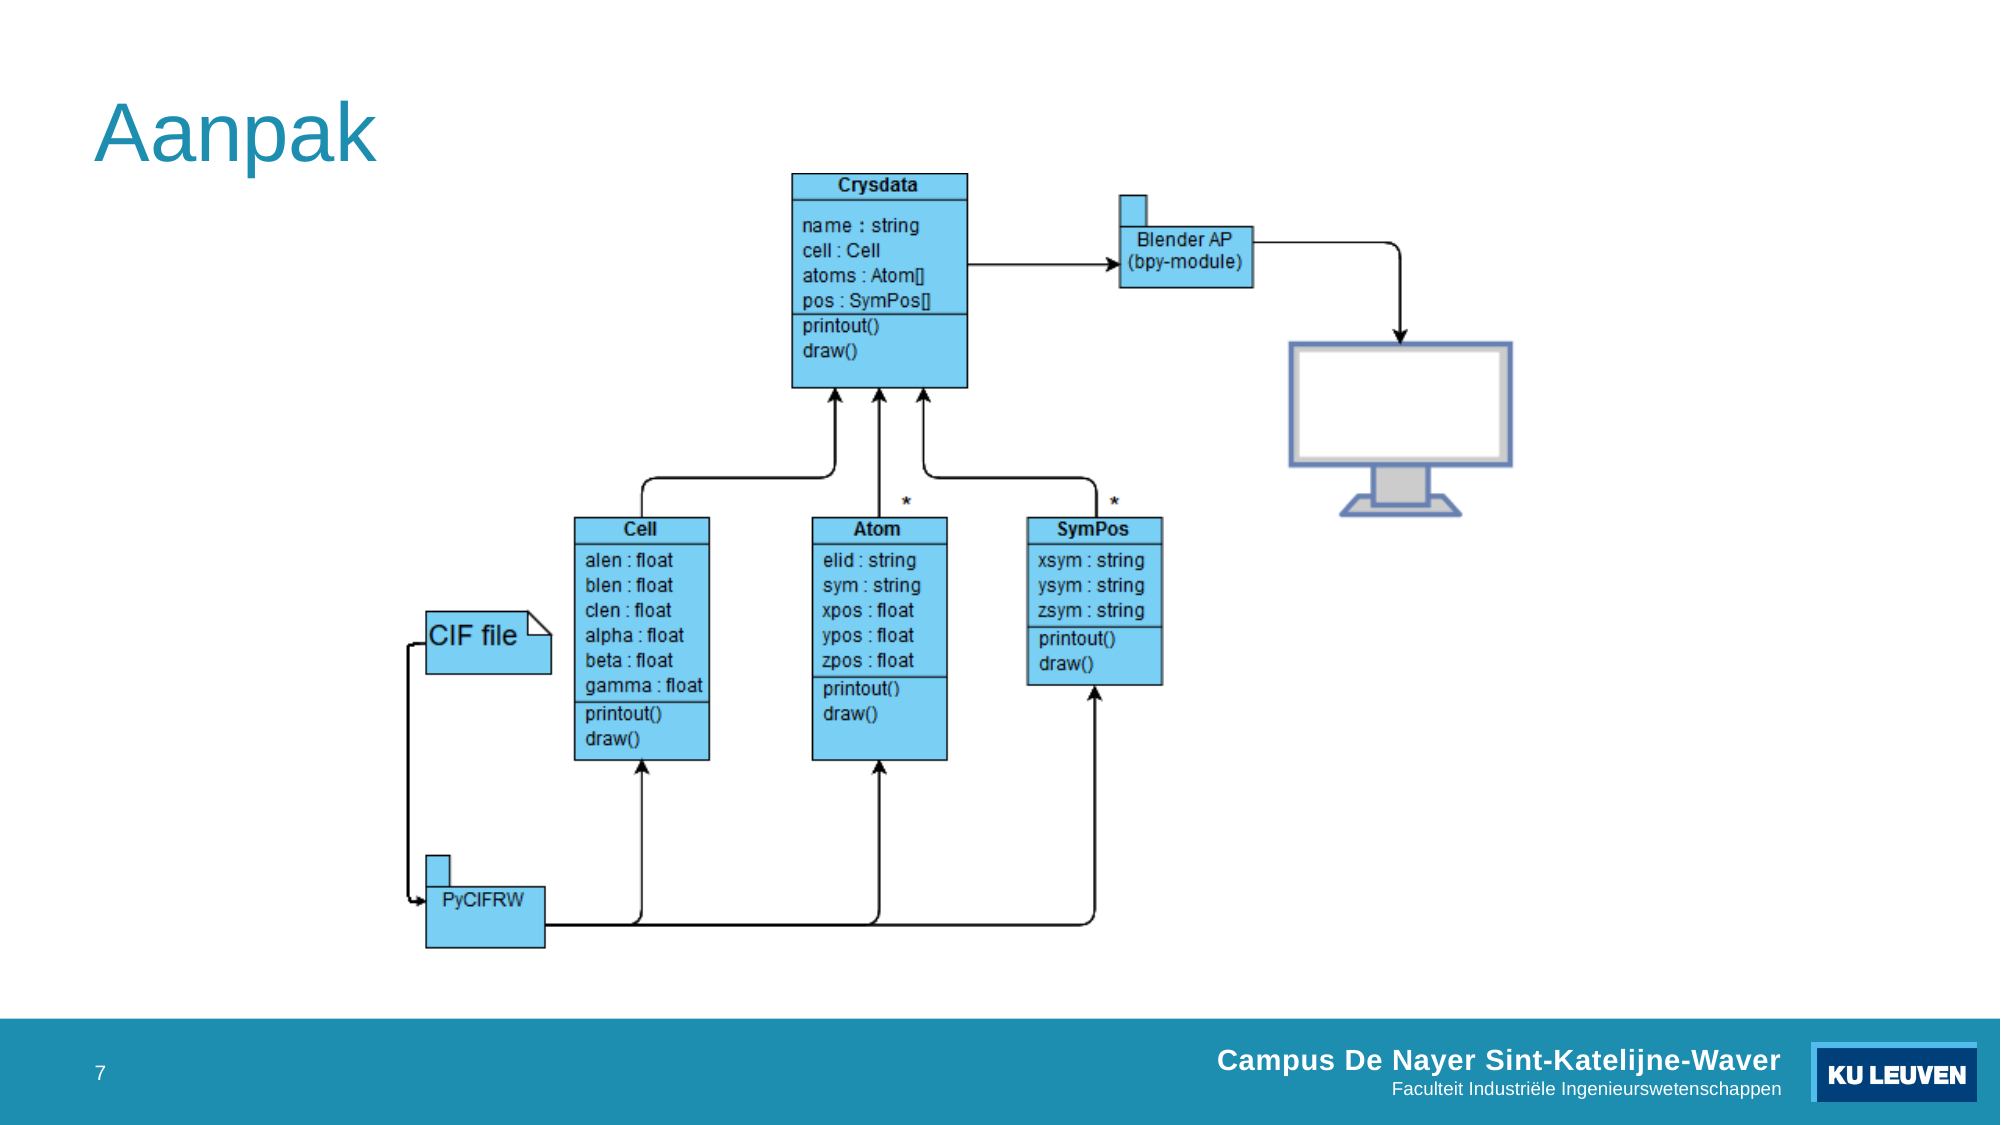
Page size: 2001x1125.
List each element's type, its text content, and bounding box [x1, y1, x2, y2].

picture [399, 173, 1516, 952]
slide_number 7 [94, 1018, 201, 1125]
picture [1811, 1042, 1977, 1102]
title Aanpak [94, 33, 1906, 223]
